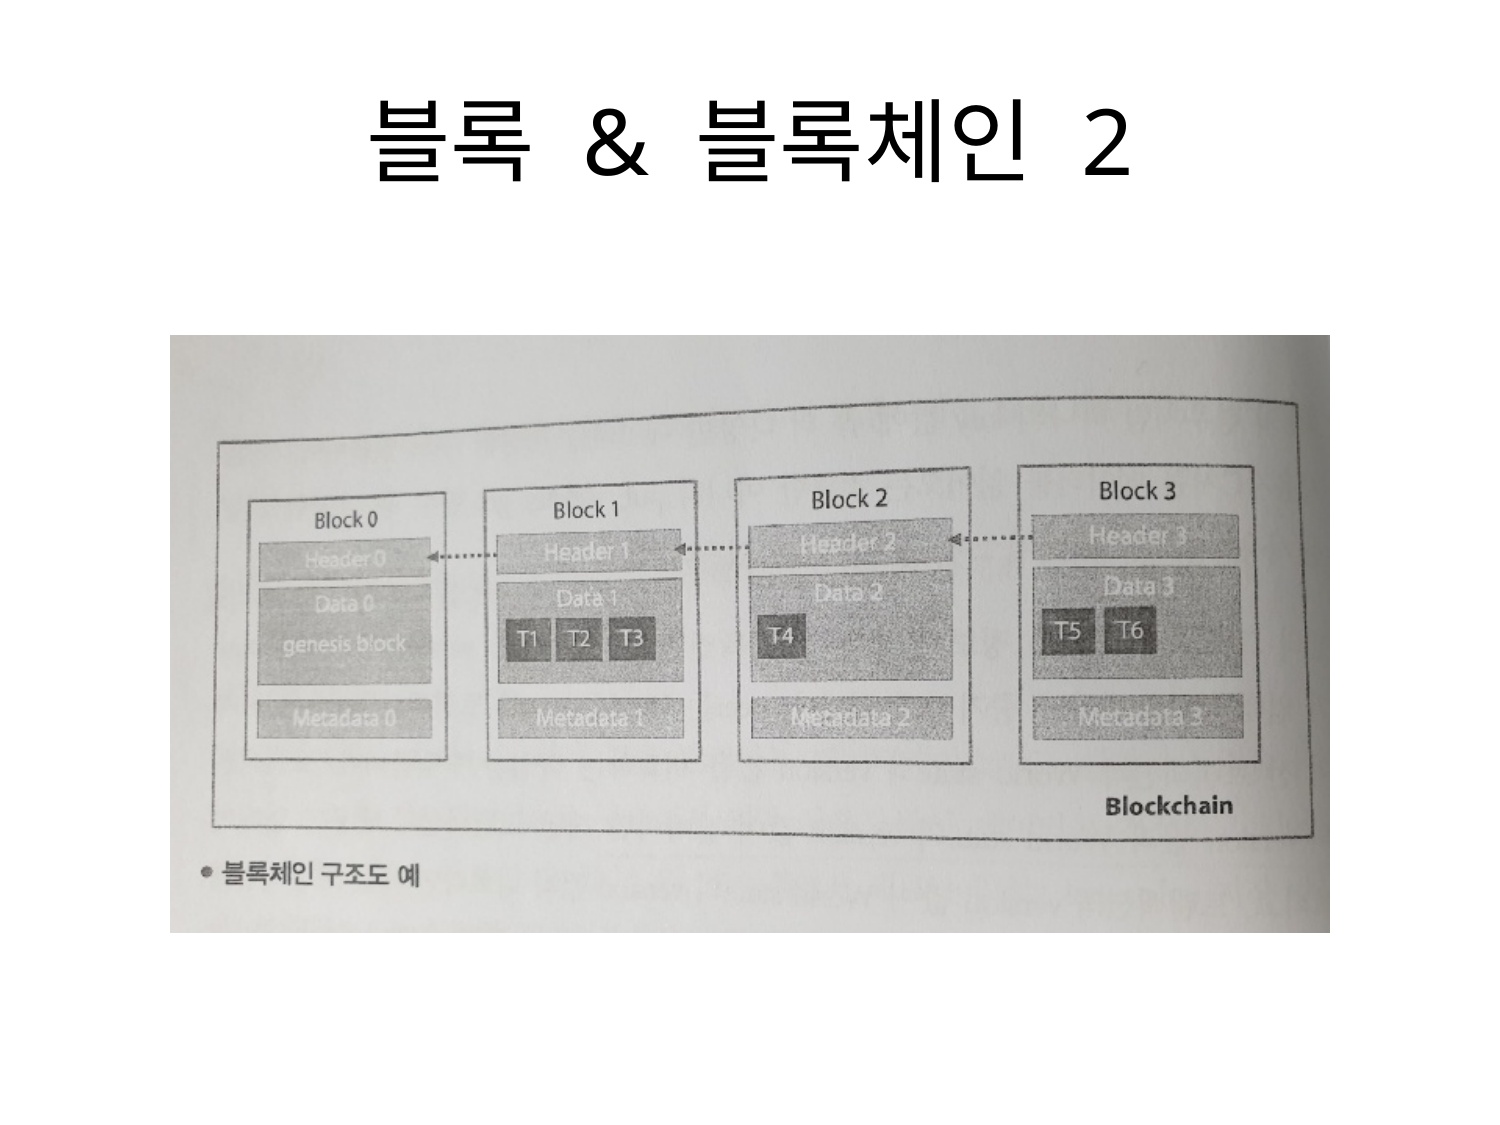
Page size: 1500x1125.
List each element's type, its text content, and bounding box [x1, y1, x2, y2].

title 블록 & 블록체인 2 [75, 45, 1425, 233]
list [169, 335, 1330, 933]
